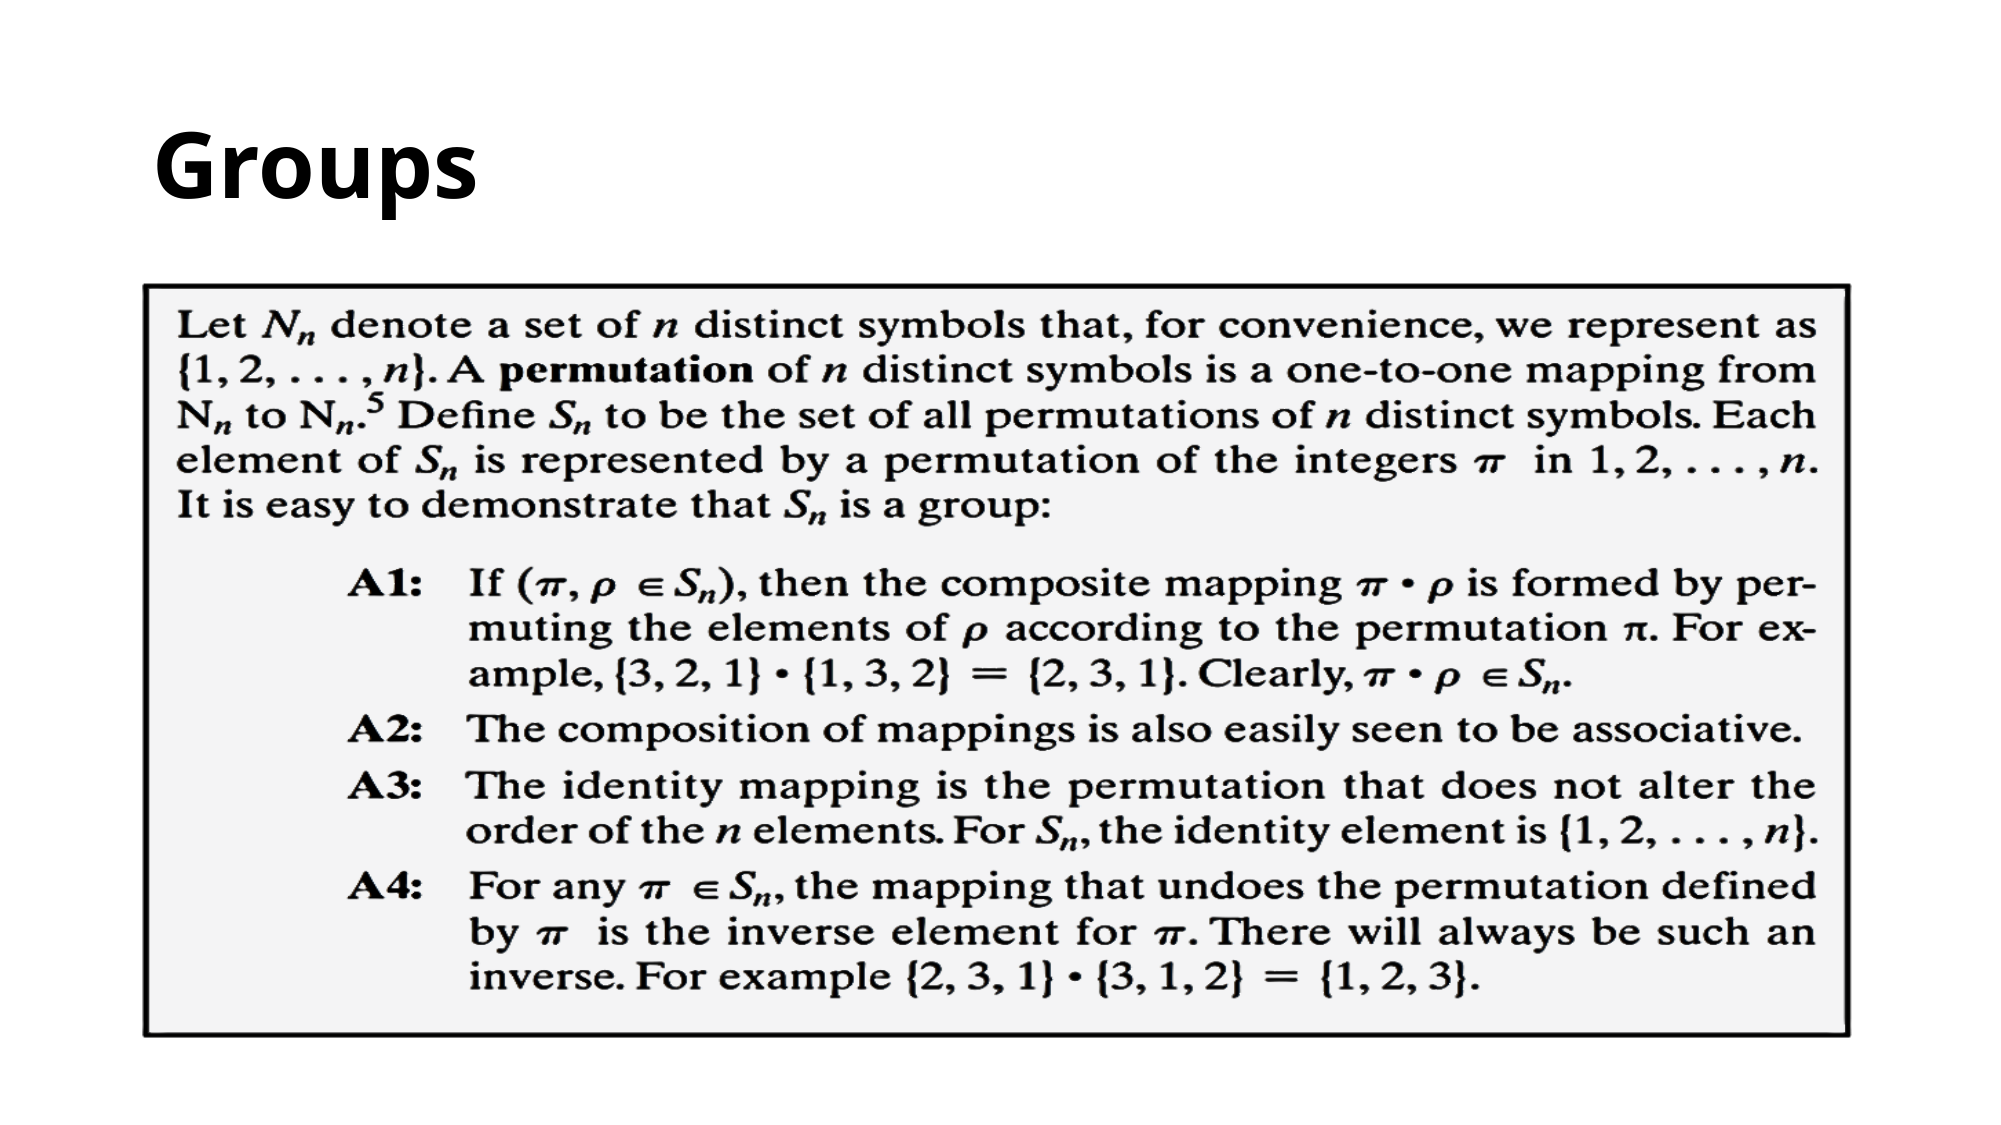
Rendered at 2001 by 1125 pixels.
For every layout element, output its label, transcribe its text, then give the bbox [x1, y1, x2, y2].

title Groups [137, 59, 1863, 277]
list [137, 277, 1863, 1043]
